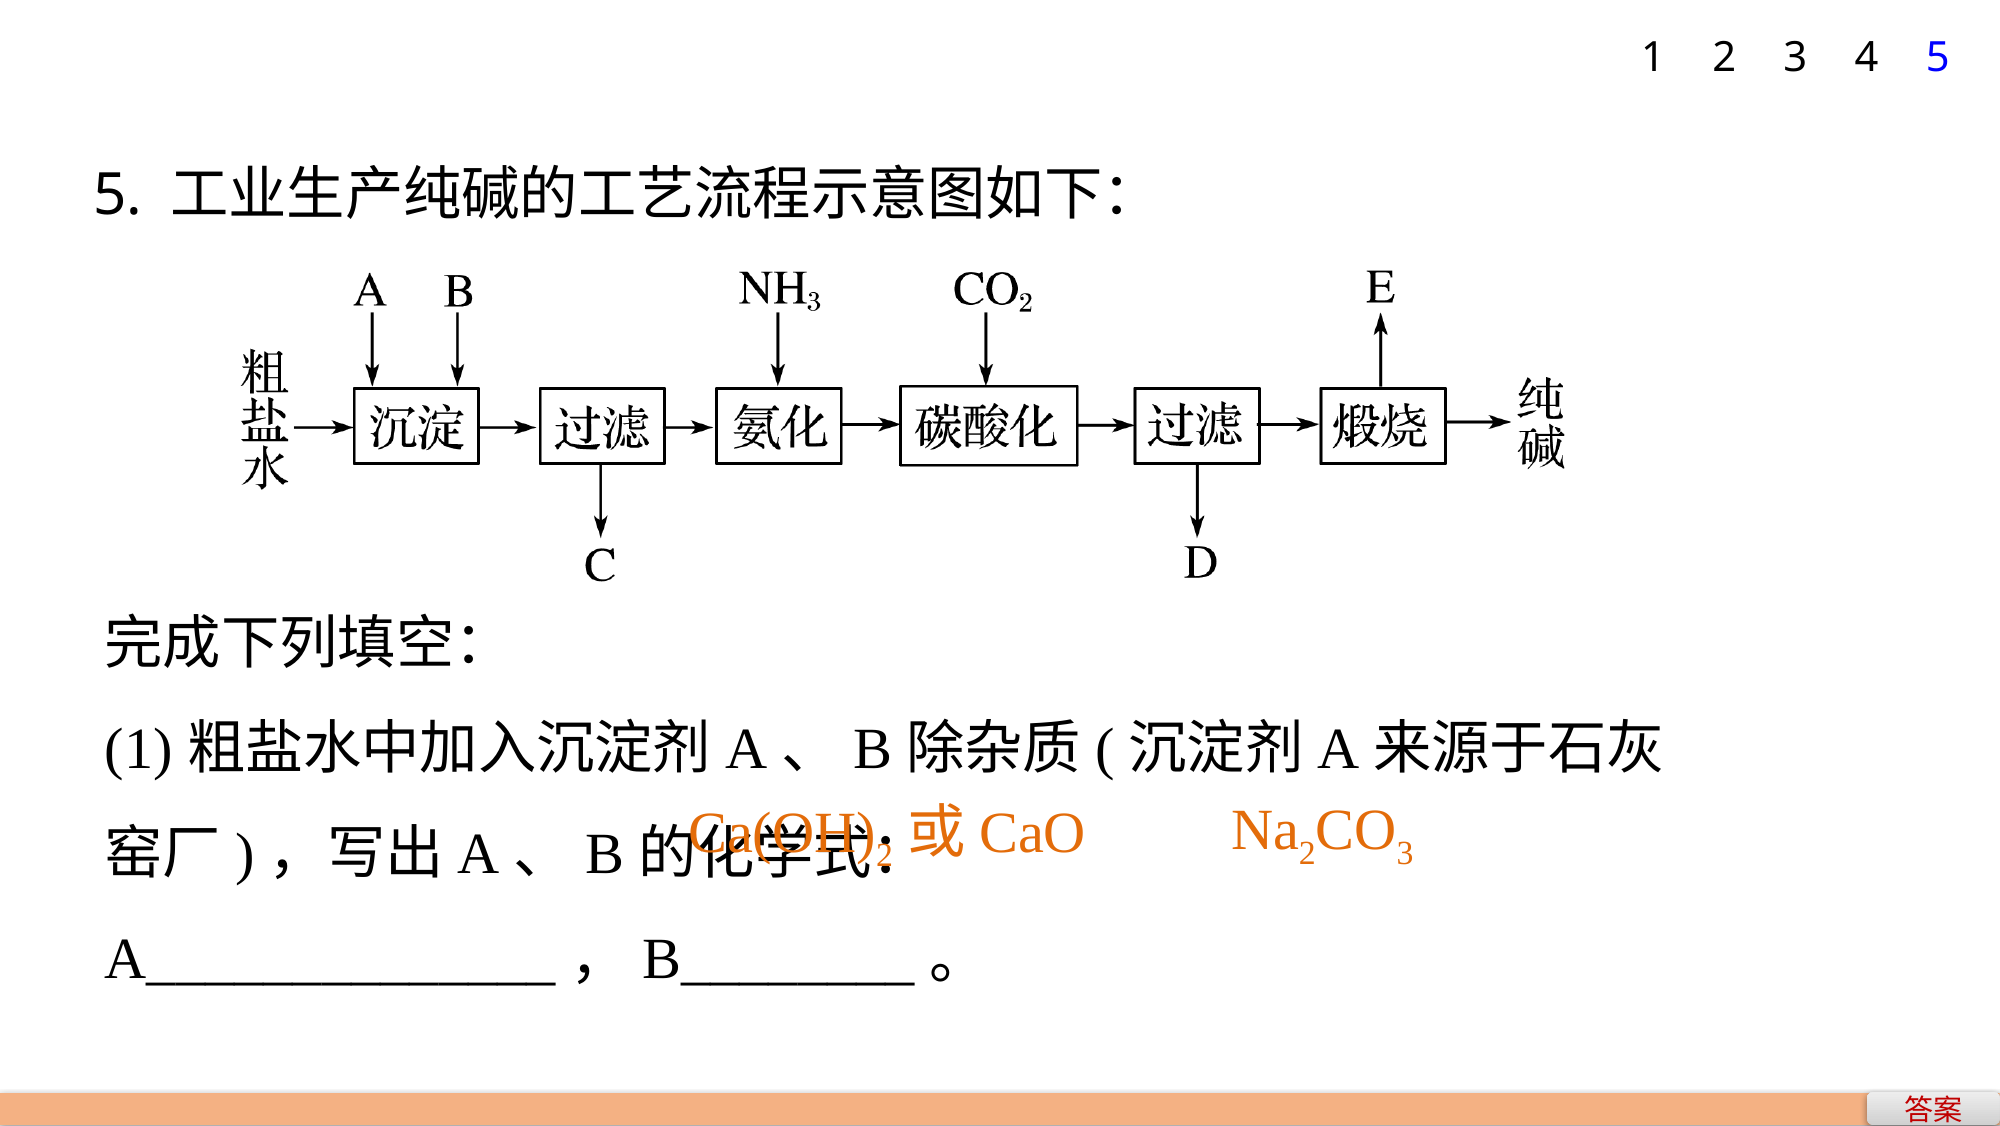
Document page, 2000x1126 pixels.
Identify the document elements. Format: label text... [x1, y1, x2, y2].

text_box 完成下列填空： (1)粗盐水中加入沉淀剂A、B除杂质(沉淀剂A来源于石灰窑厂)，写出A、B的化学式：A______________，B________。 [90, 562, 1700, 998]
text_box 答案 [1866, 1091, 2000, 1126]
text_box Na2CO3 [1216, 783, 1429, 879]
text_box 3 [1768, 7, 1828, 102]
picture [238, 260, 1568, 587]
text_box 4 [1839, 7, 1899, 102]
text_box [0, 1092, 1866, 1126]
text_box 2 [1697, 7, 1757, 102]
text_box 1 [1625, 7, 1685, 102]
text_box Ca(OH)2或CaO [673, 786, 1101, 881]
text_box 5 [1910, 7, 1970, 102]
text_box 5. 工业生产纯碱的工艺流程示意图如下： [78, 113, 1921, 234]
